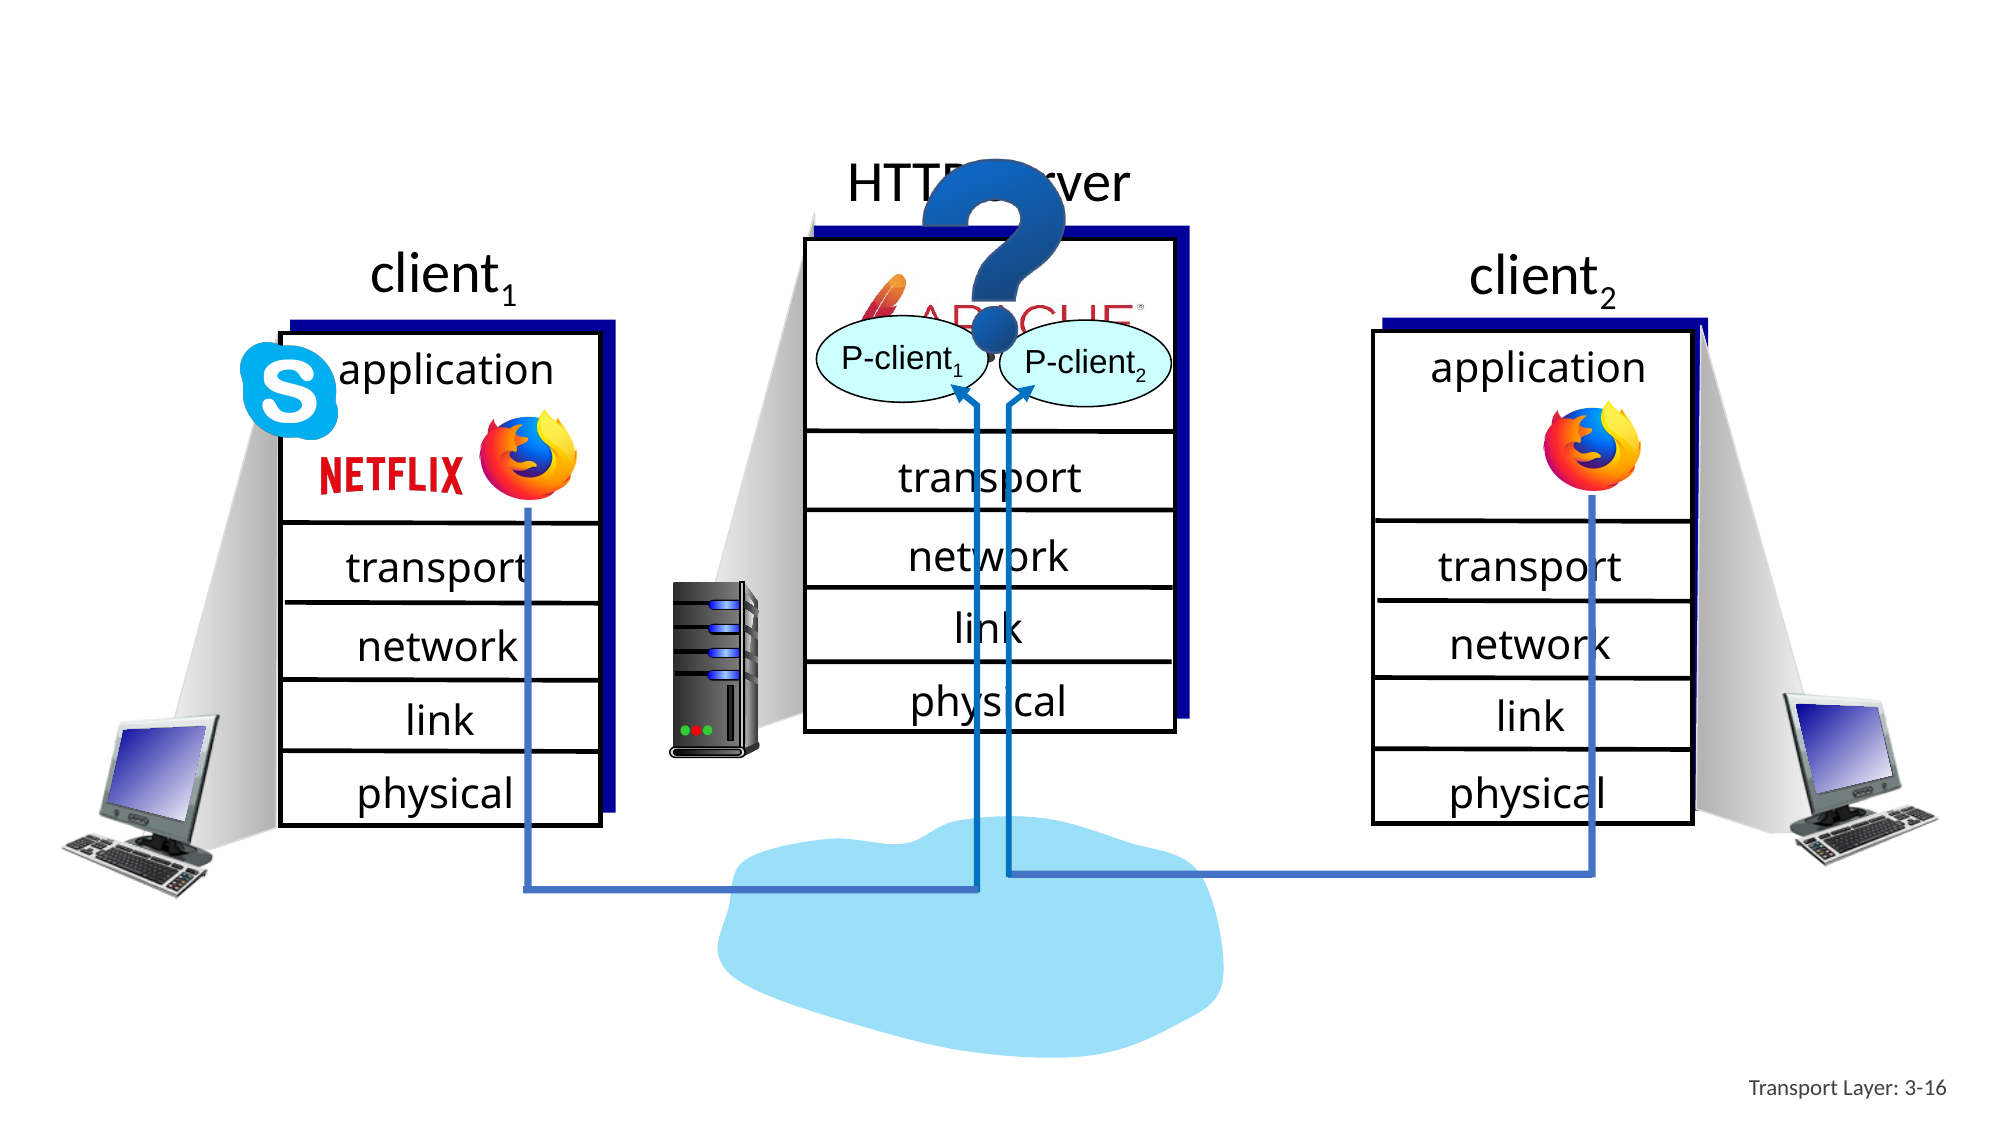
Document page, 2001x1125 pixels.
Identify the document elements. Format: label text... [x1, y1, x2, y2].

picture [866, 123, 1134, 390]
text_box [717, 924, 1224, 1058]
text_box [23, 135, 1977, 914]
text_box Transport Layer: 3-11 [1512, 1056, 1962, 1117]
